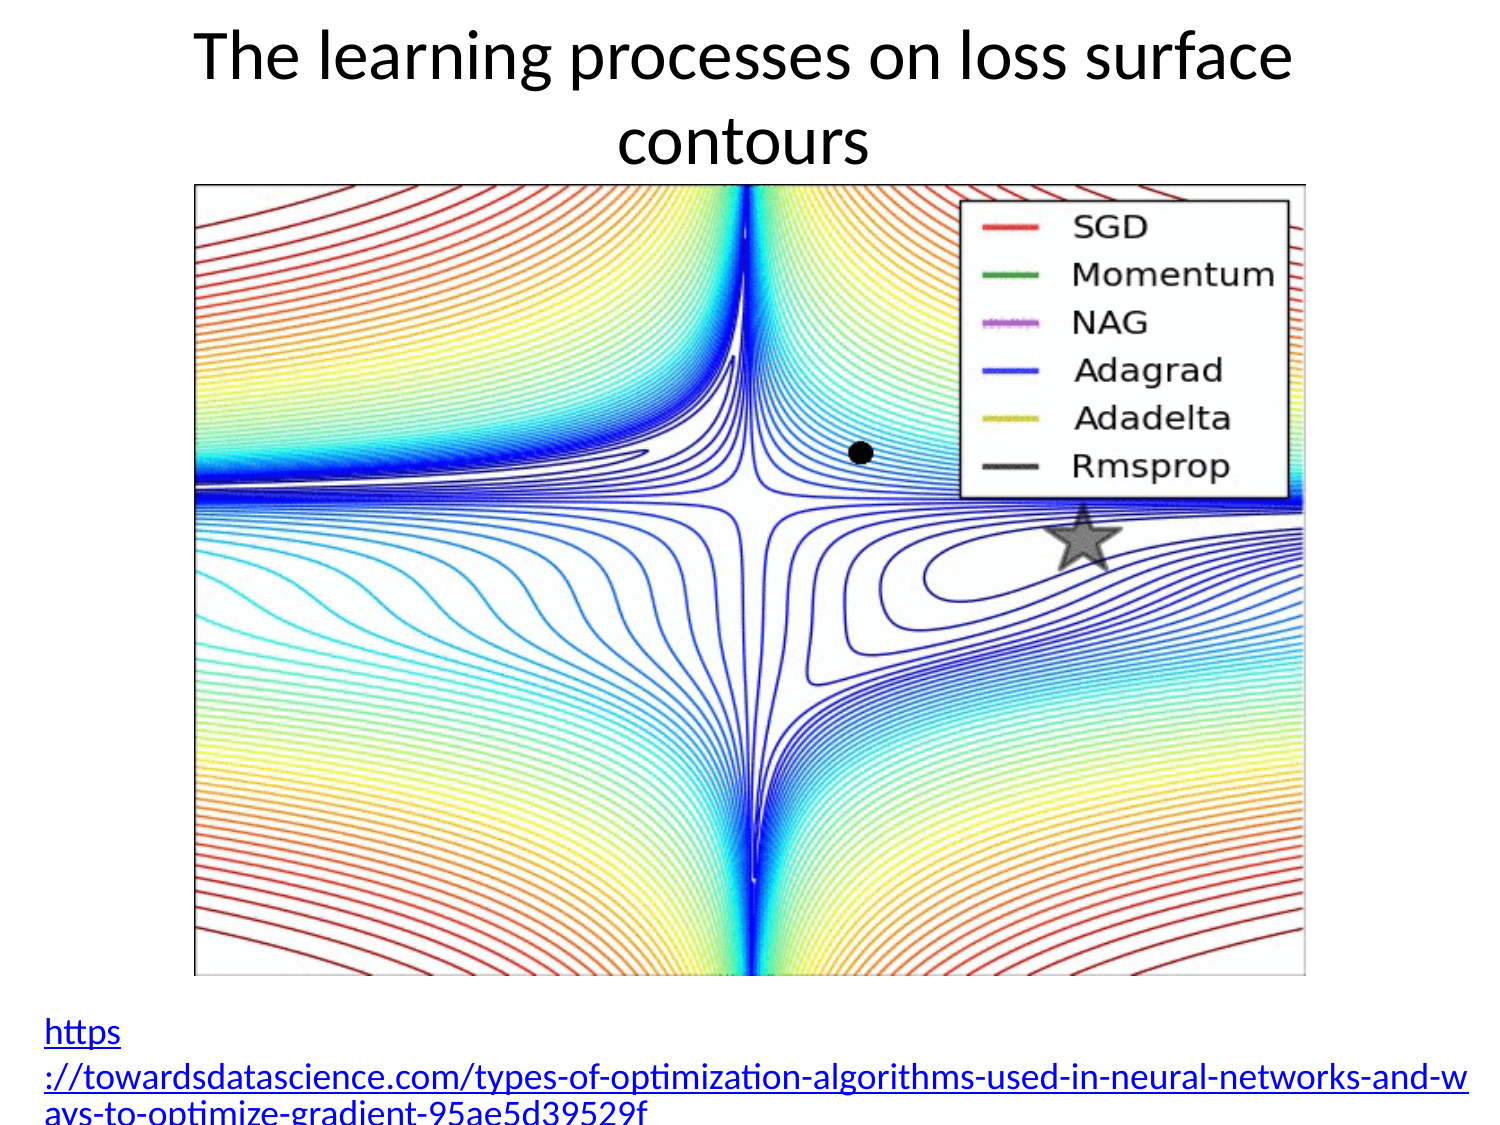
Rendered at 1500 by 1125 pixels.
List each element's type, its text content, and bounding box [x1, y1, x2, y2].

text_box https://towardsdatascience.com/types-of-optimization-algorithms-used-in-neural-networks-and-ways-to-optimize-gradient-95ae5d39529f [29, 999, 1500, 1105]
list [194, 184, 1306, 977]
title The learning processes on loss surface contours [69, 0, 1420, 188]
